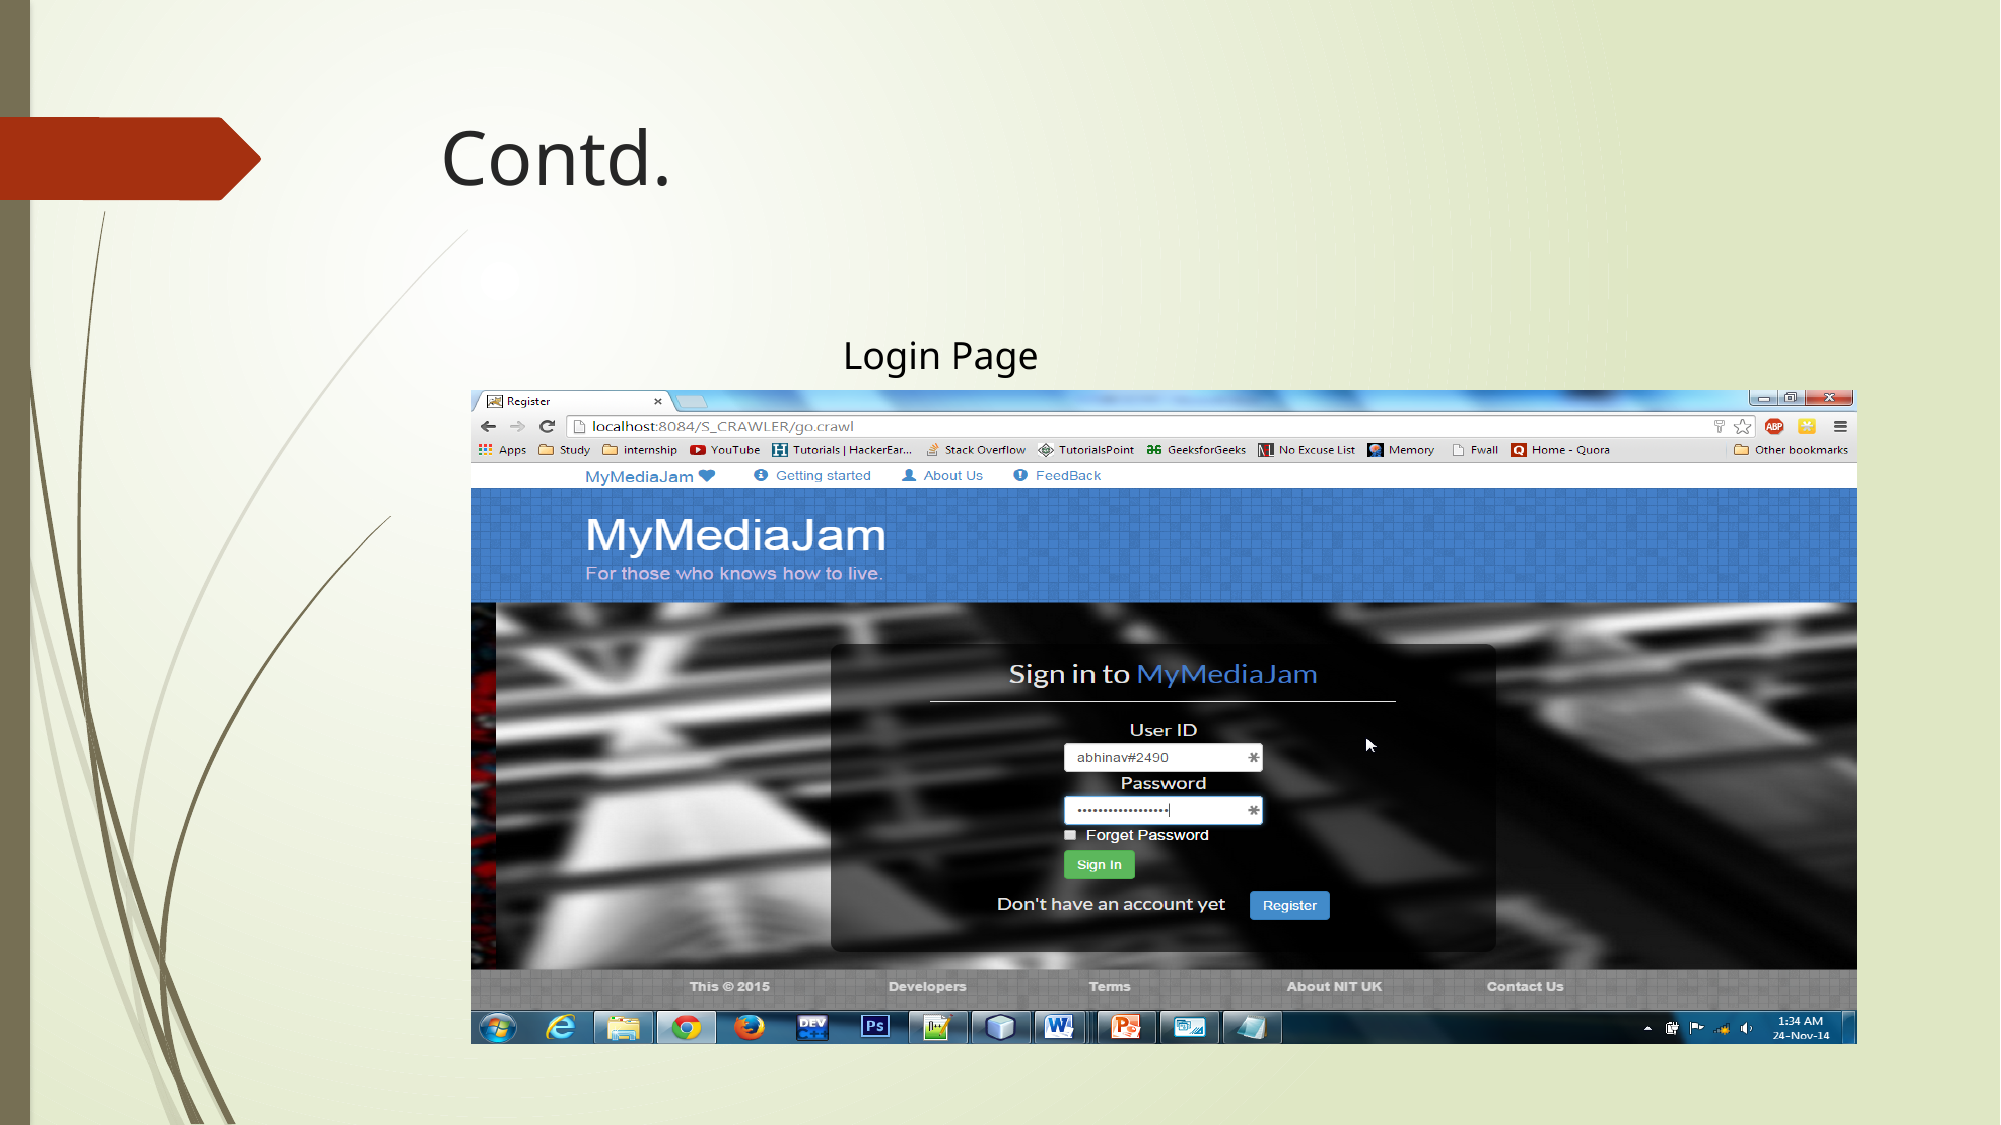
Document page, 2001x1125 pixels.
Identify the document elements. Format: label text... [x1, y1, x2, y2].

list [471, 389, 1858, 1044]
title Contd. [425, 102, 1888, 313]
text_box Login Page [828, 324, 1264, 385]
